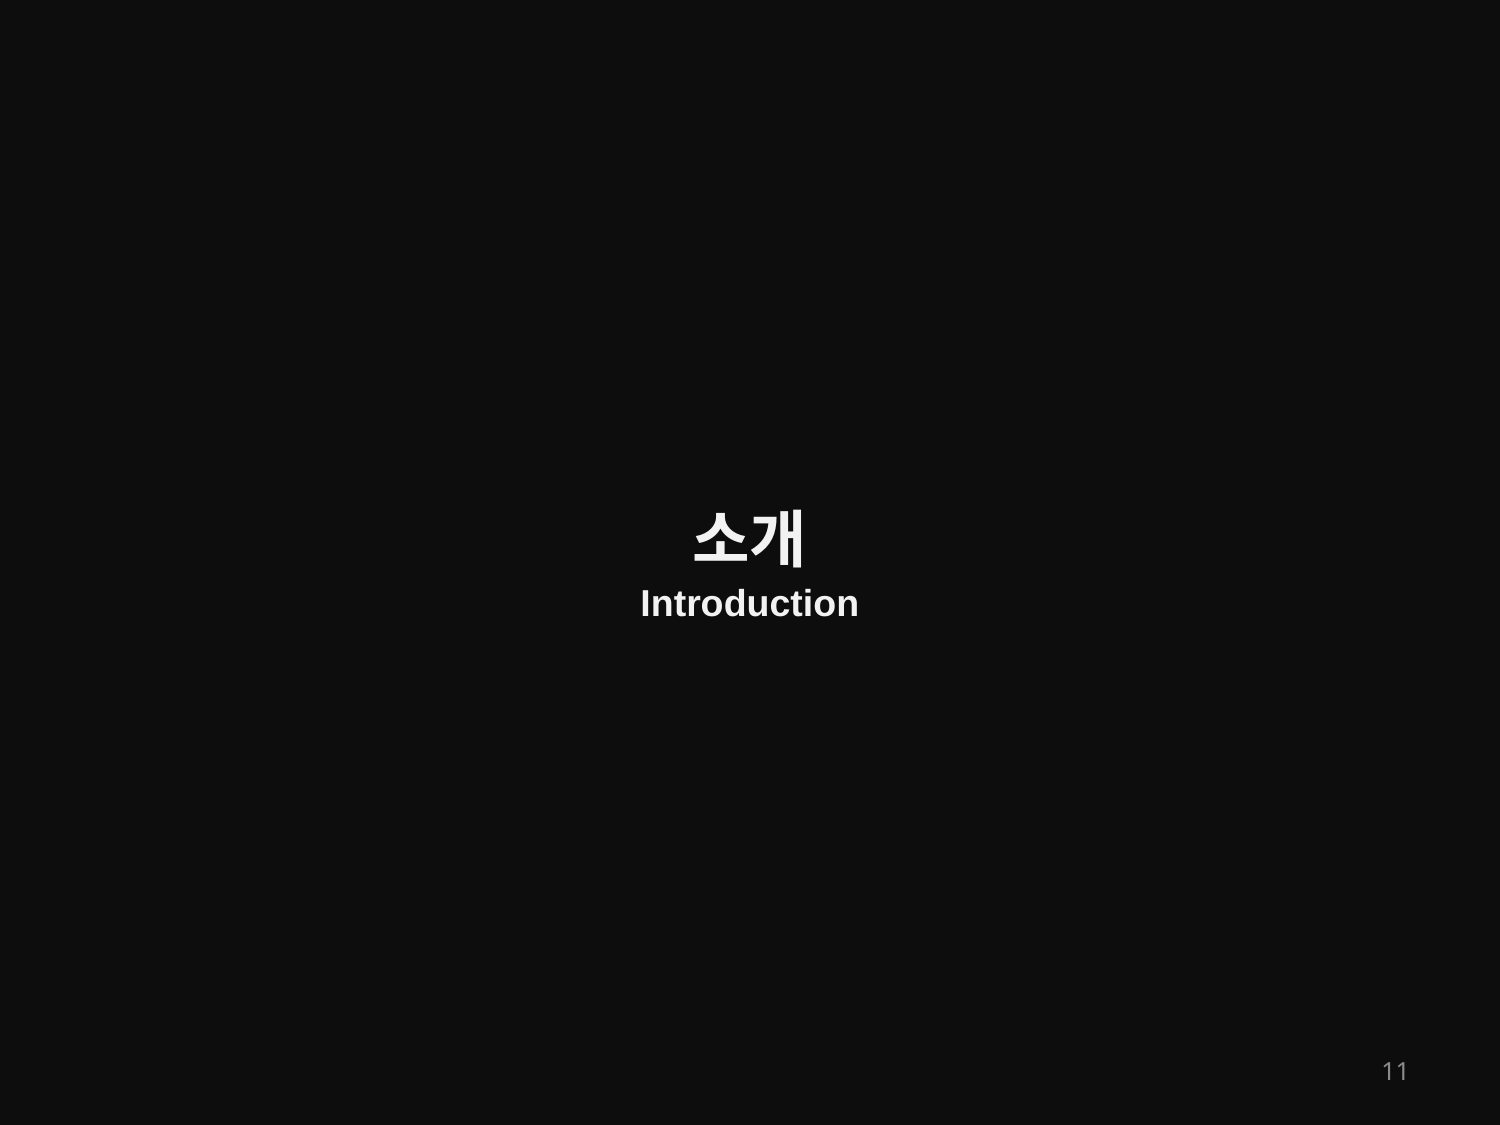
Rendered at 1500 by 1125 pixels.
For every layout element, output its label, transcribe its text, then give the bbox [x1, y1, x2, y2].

slide_number 11 [1074, 1042, 1425, 1103]
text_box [609, 492, 891, 633]
